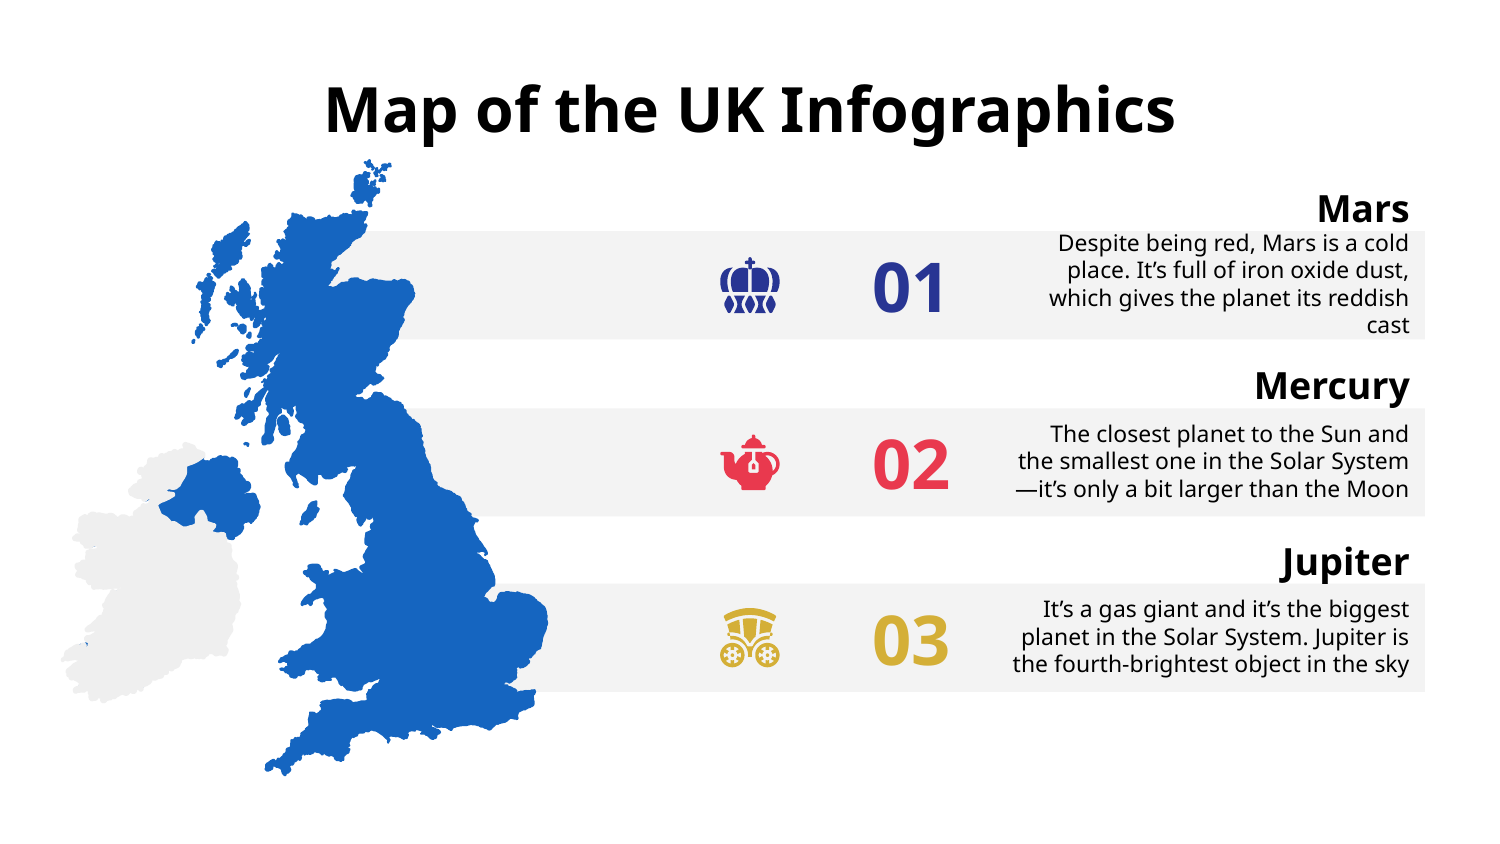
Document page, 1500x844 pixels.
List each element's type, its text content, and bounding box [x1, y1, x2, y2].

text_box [720, 434, 780, 491]
text_box 03 [849, 590, 974, 685]
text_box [62, 158, 549, 777]
text_box Despite being red, Mars is a cold place. It’s full of iron oxide dust, which gives the planet its reddish cast [994, 240, 1425, 326]
title Map of the UK Infographics [75, 67, 1425, 147]
text_box [553, 408, 1425, 517]
text_box Jupiter [1081, 536, 1425, 584]
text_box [720, 257, 780, 314]
text_box Mercury [1081, 361, 1425, 409]
text_box 02 [849, 415, 974, 510]
text_box [553, 231, 1425, 340]
text_box The closest planet to the Sun and the smallest one in the Solar System—it’s only a bit larger than the Moon [994, 418, 1425, 504]
text_box 01 [849, 238, 974, 332]
text_box It’s a gas giant and it’s the biggest planet in the Solar System. Jupiter is the fourth-brightest object in the sky [994, 593, 1425, 679]
text_box Mars [1081, 183, 1425, 231]
text_box [553, 583, 1425, 692]
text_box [720, 607, 780, 668]
